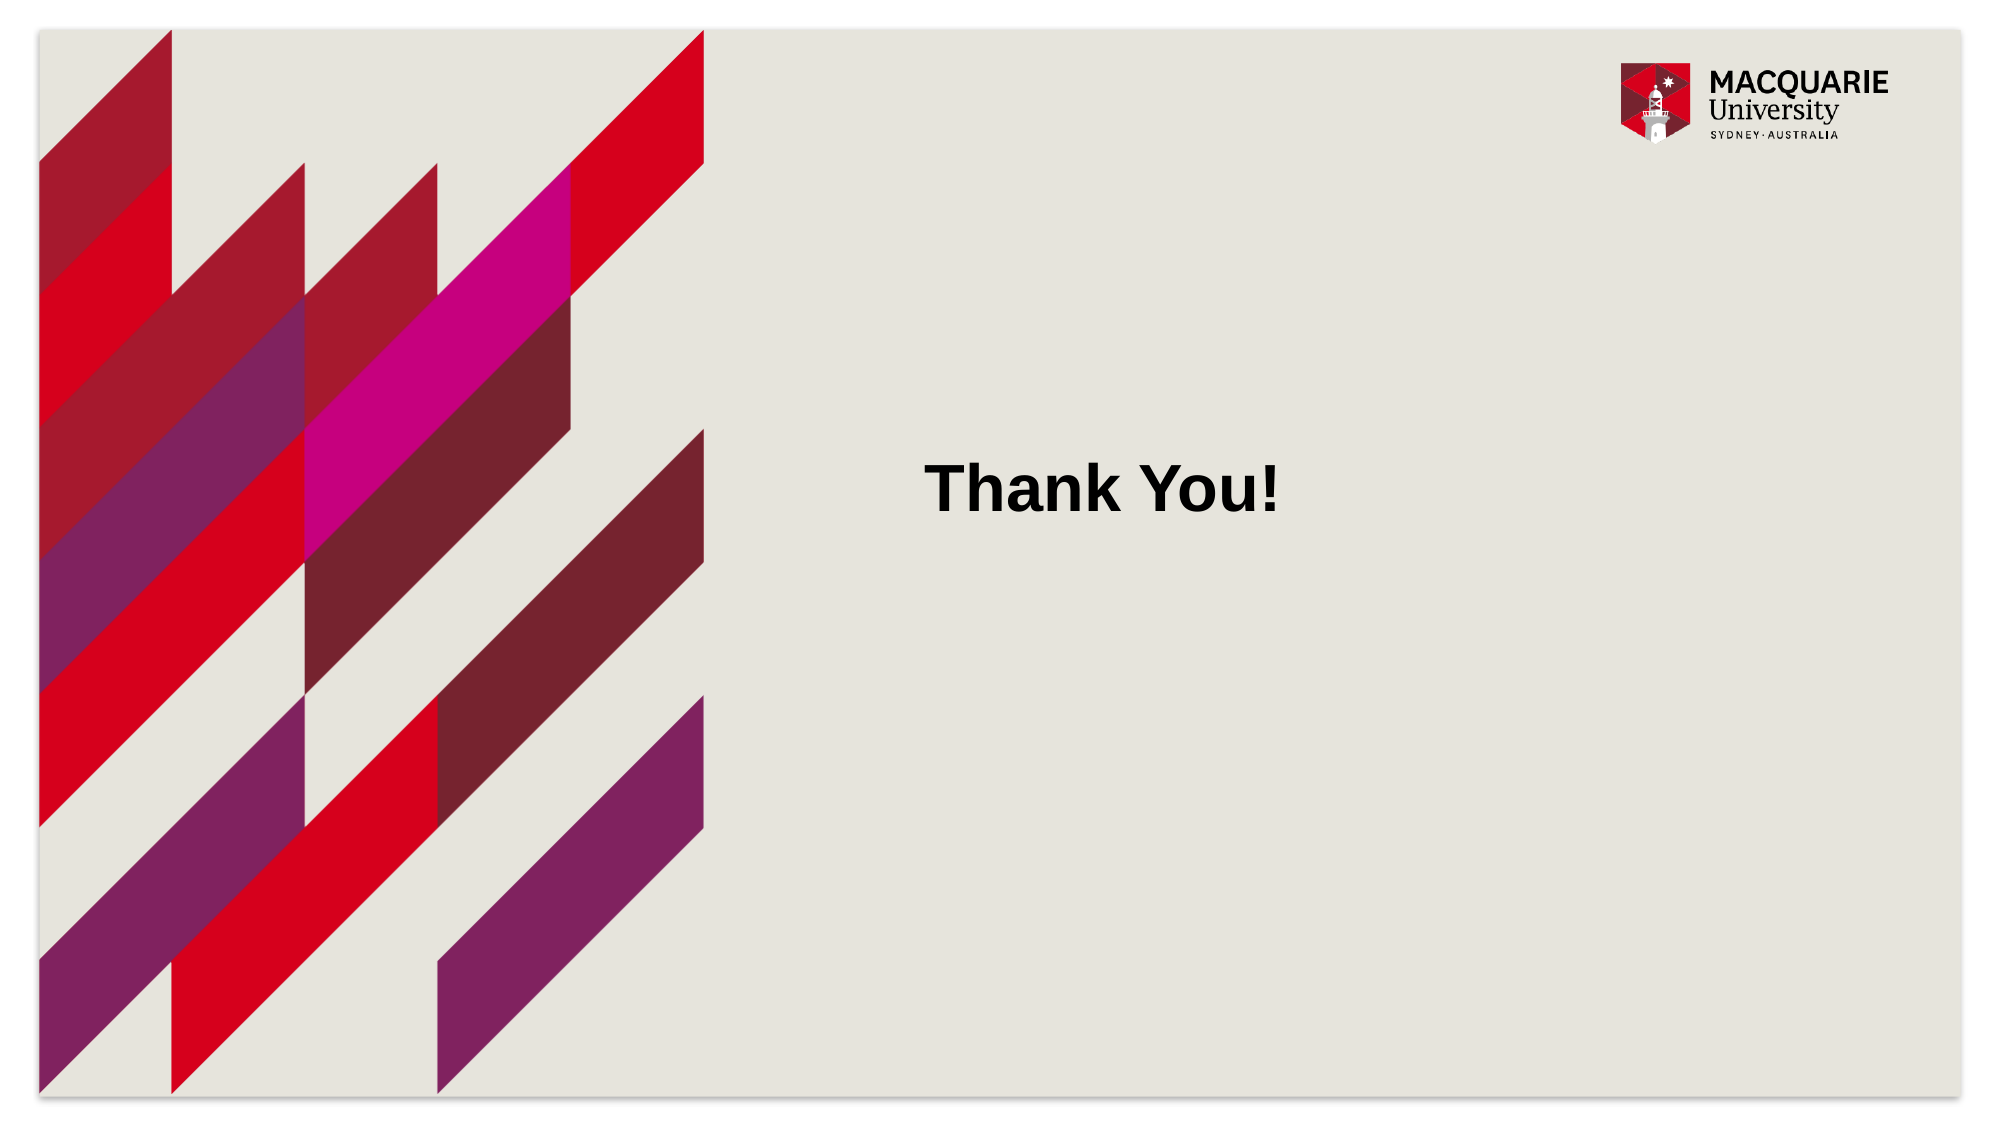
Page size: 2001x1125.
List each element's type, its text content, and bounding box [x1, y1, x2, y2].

picture [10, 0, 730, 1125]
title Thank You! [925, 444, 1301, 551]
